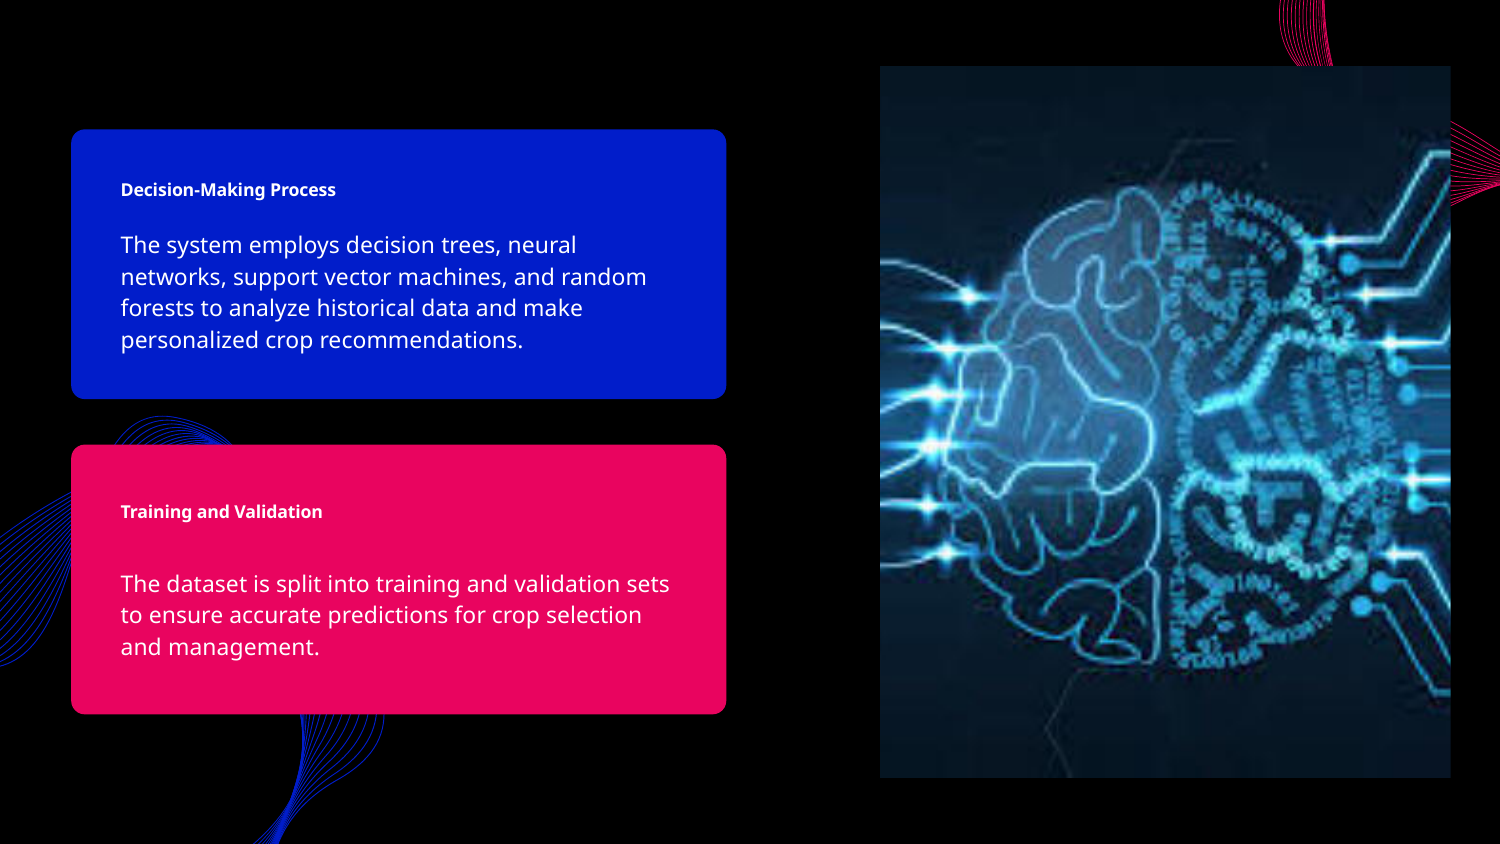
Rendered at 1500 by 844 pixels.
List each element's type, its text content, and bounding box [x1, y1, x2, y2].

list The system employs decision trees, neural networks, support vector machines, and random forests to analyze historical data and make personalized crop recommendations. [105, 229, 693, 351]
list The dataset is split into training and validation sets to ensure accurate predictions for crop selection and management. [105, 552, 693, 673]
title Decision-Making Process [105, 163, 693, 215]
title Training and Validation [105, 486, 693, 538]
picture [879, 65, 1451, 778]
